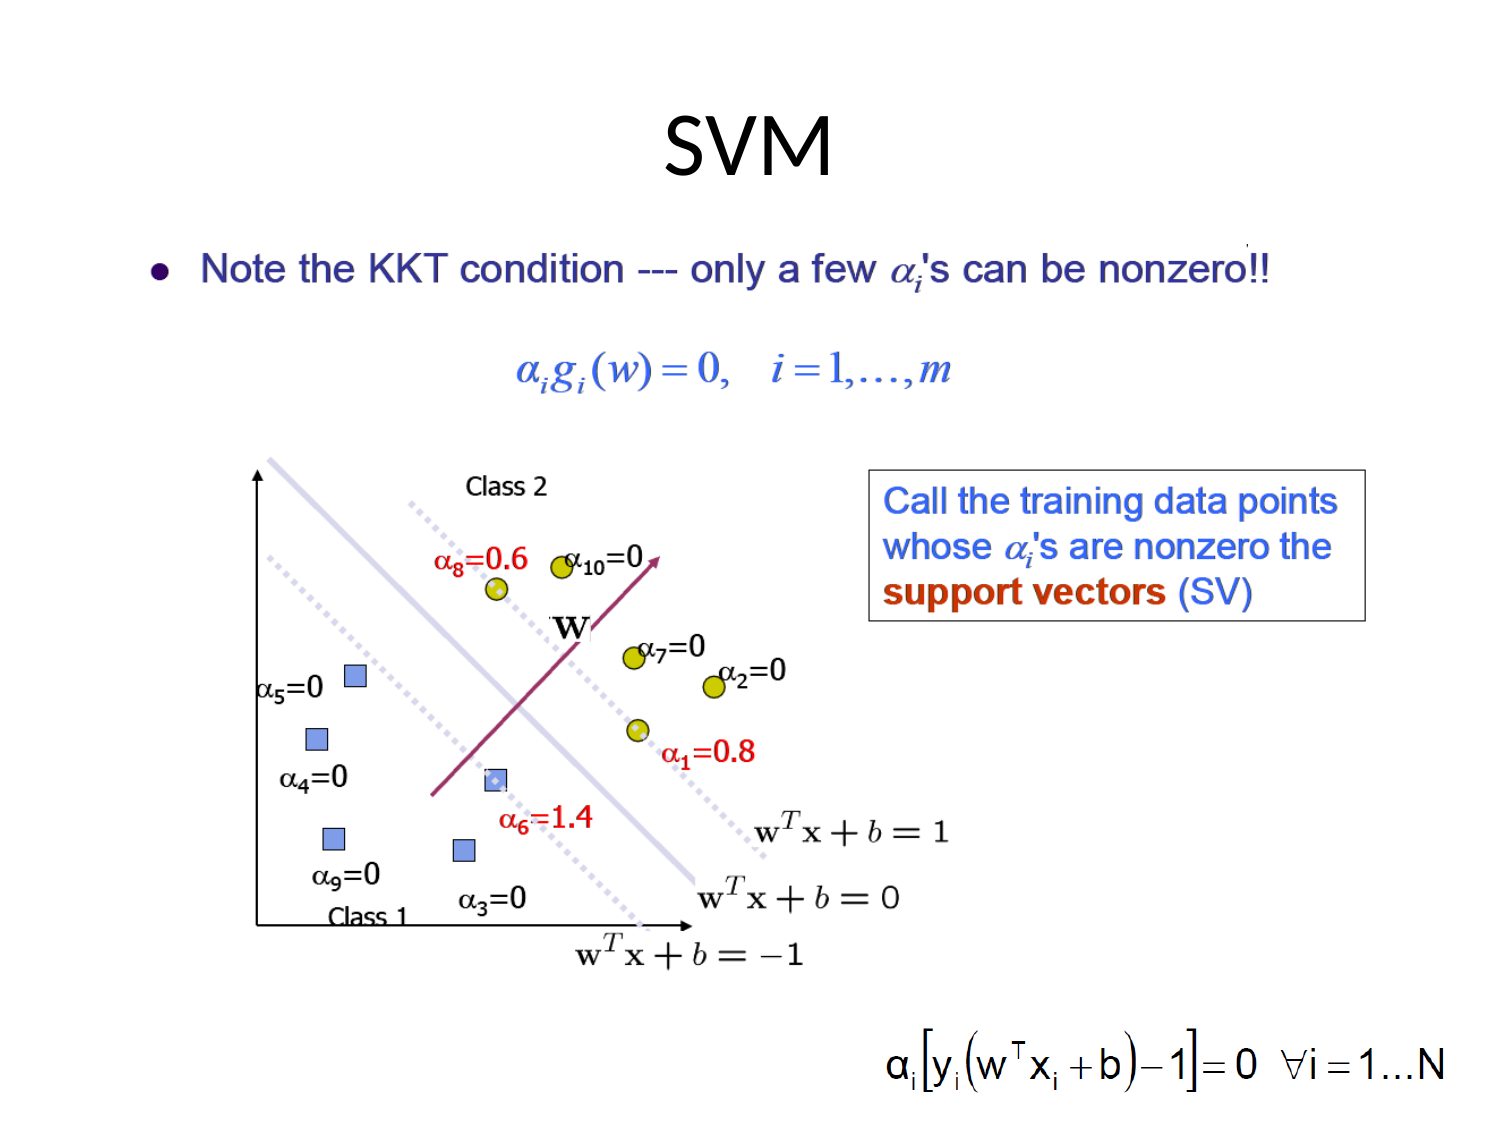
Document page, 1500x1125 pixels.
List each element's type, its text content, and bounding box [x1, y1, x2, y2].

title SVM [75, 45, 1425, 233]
picture [147, 244, 1377, 973]
picture [867, 1011, 1477, 1110]
